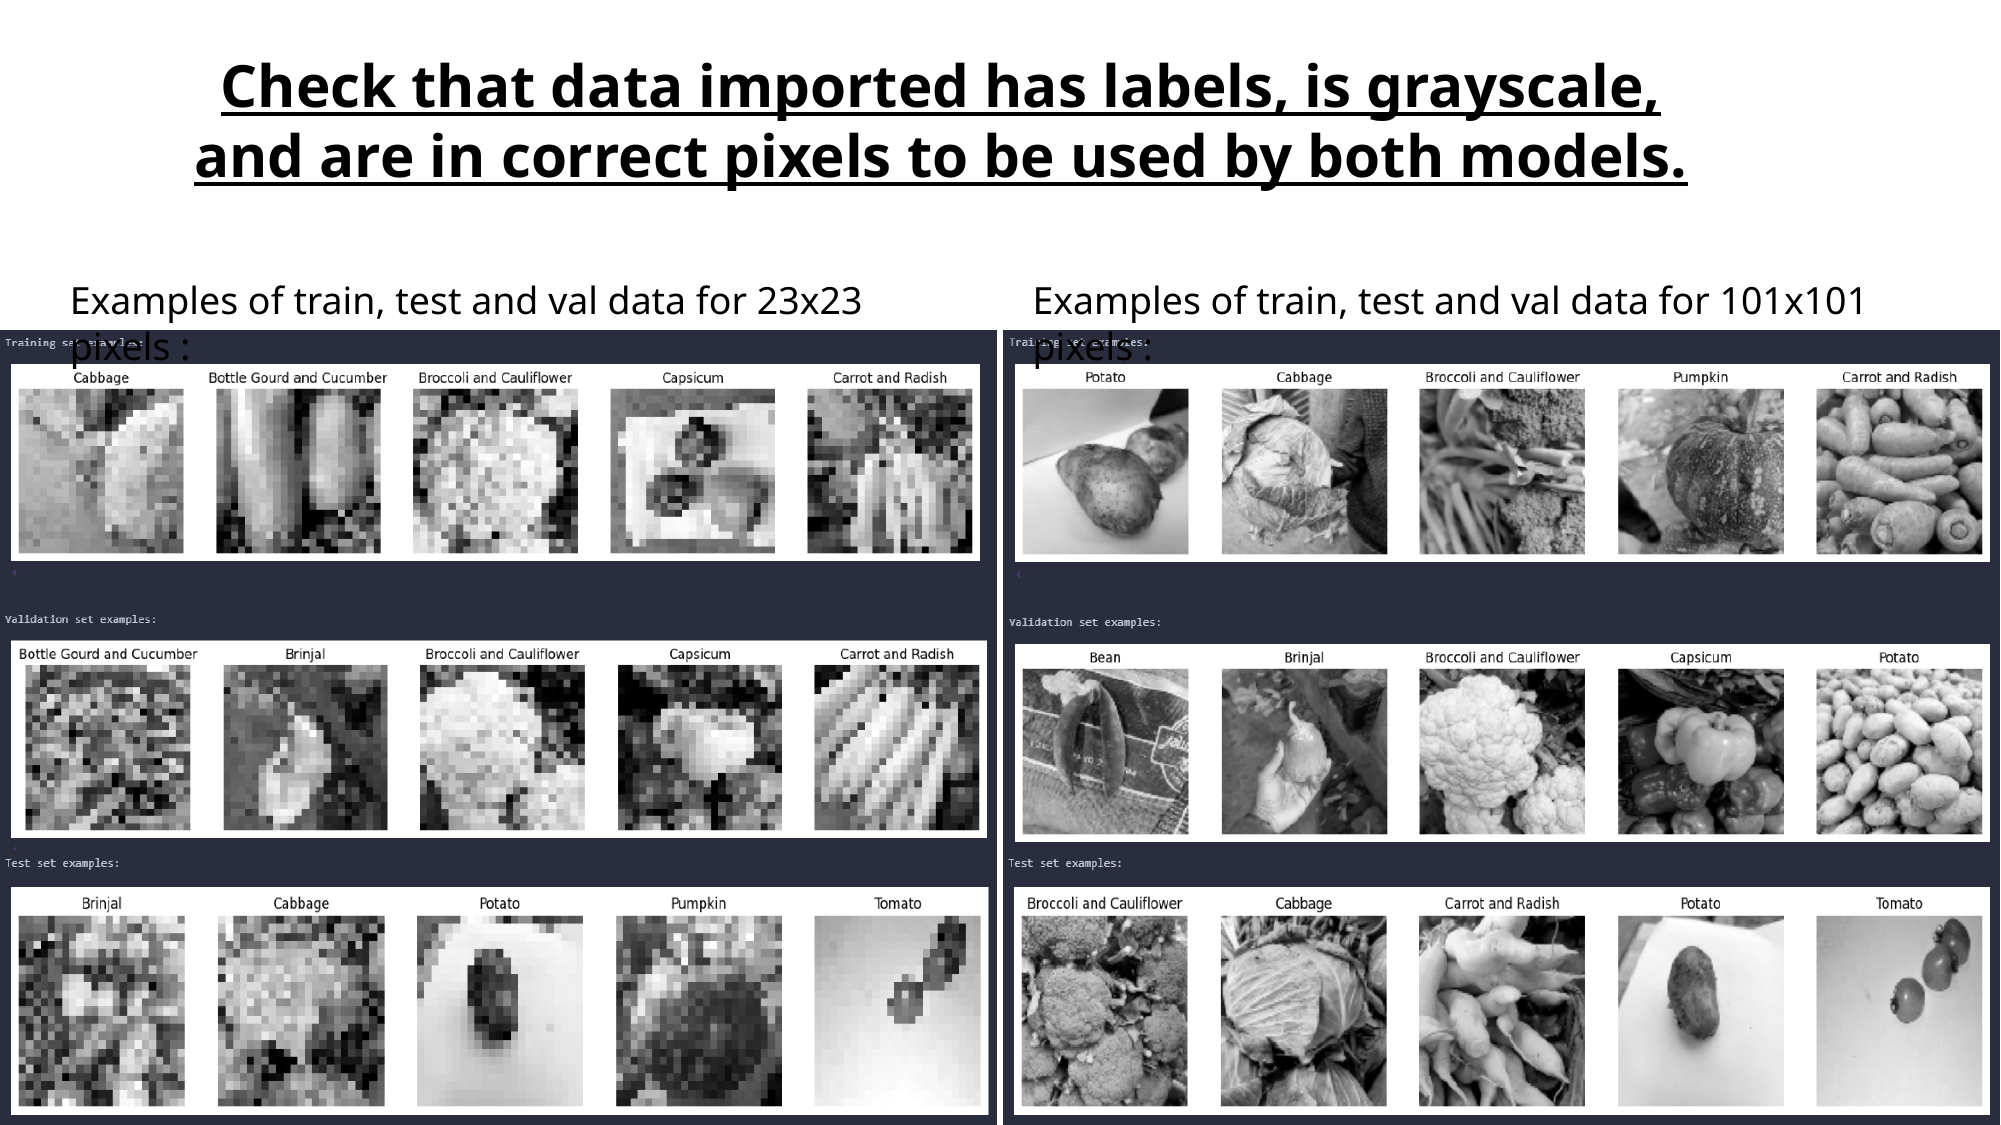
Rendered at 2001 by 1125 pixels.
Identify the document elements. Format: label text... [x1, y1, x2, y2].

picture [1003, 330, 2000, 1125]
text_box Examples of train, test and val data for 101x101 pixels : [1017, 270, 1986, 330]
text_box Check that data imported has labels, is grayscale, and are in correct pixels to be used by both models. [169, 41, 1713, 197]
text_box Examples of train, test and val data for 23x23 pixels : [55, 270, 941, 330]
picture [0, 330, 997, 1125]
